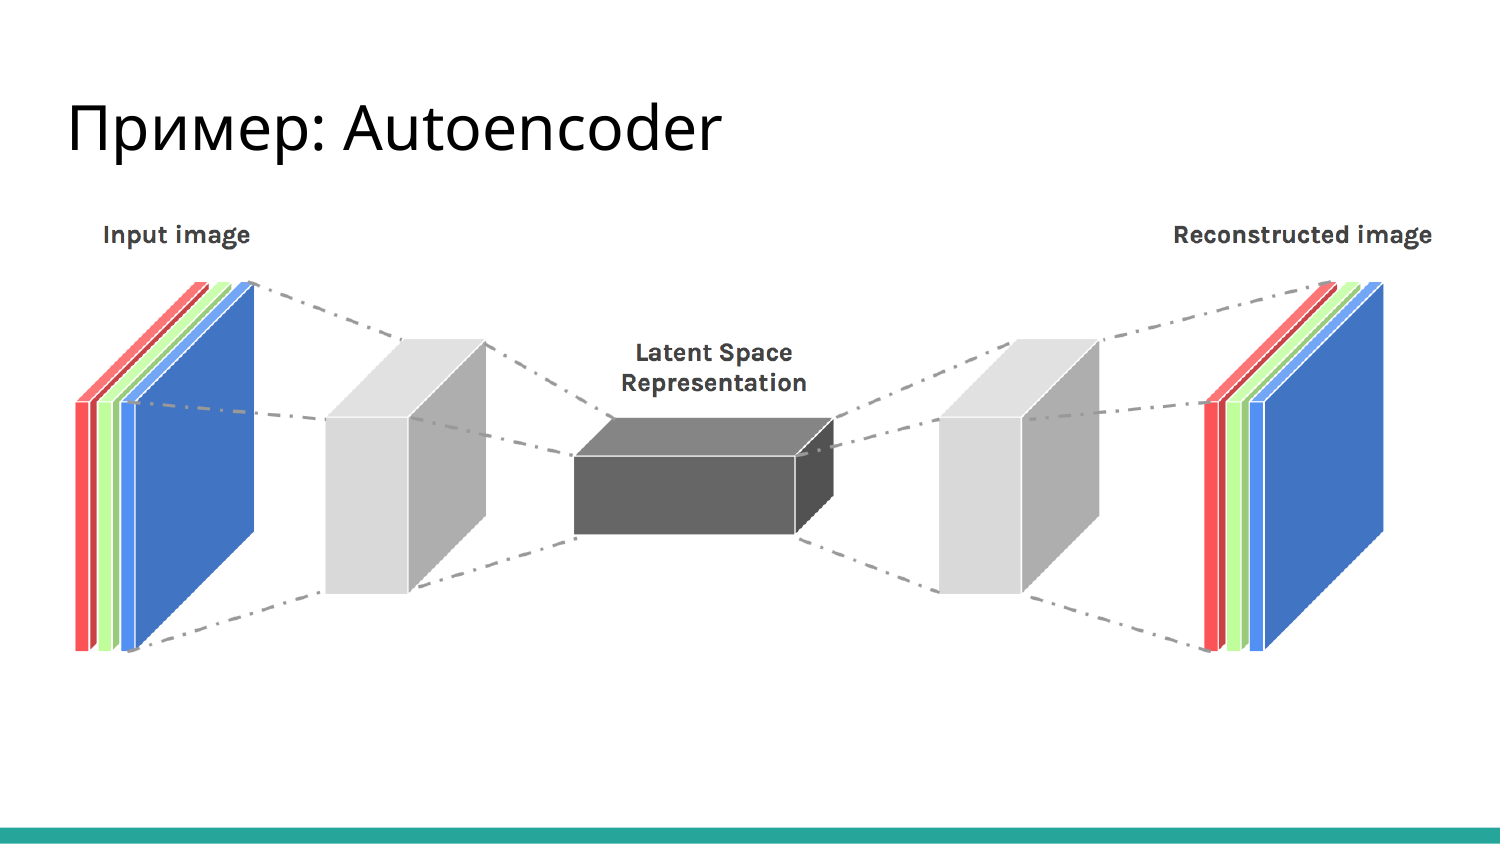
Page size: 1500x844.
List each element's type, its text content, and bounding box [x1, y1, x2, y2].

title Пример: Autoencoder [51, 72, 1449, 174]
picture [24, 198, 1476, 684]
